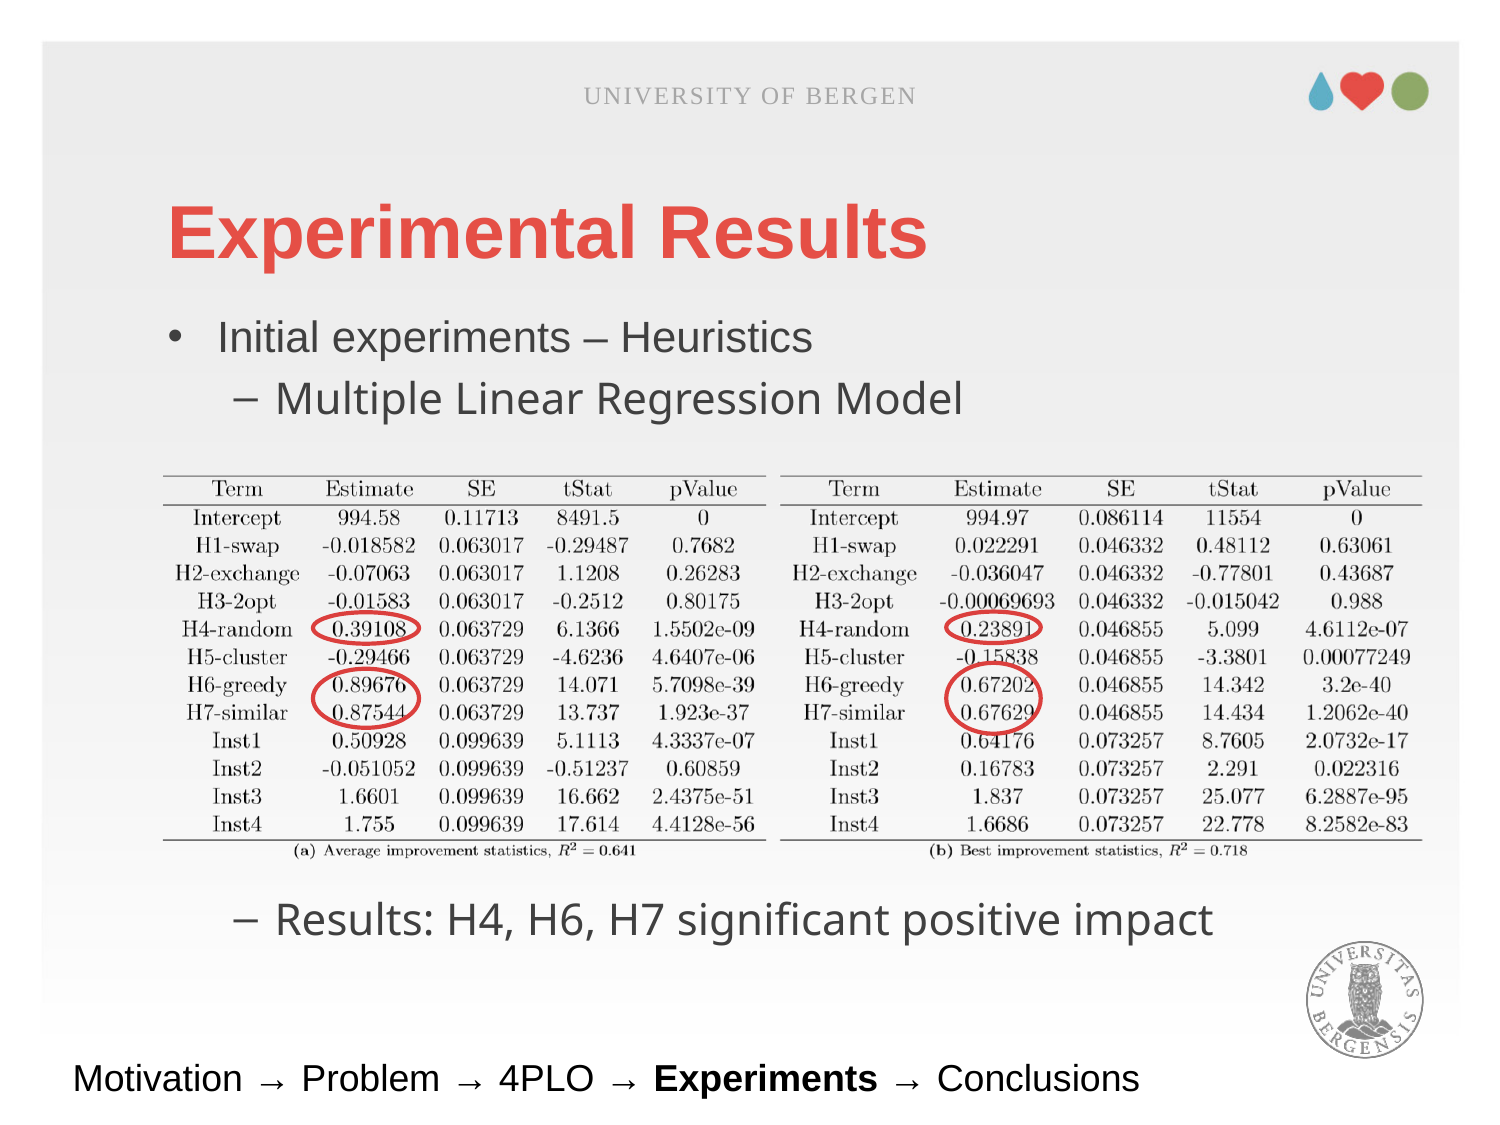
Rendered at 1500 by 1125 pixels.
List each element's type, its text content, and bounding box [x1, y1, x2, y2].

title Experimental Results [167, 166, 1376, 274]
list Initial experiments – Heuristics Multiple Linear Regression Model Results: H4, H6, H7 significant positive impact [167, 309, 1376, 454]
picture [0, 0, 1500, 1125]
footer UNIVERSITY OF BERGEN [230, 79, 1270, 169]
list Initial experiments – Heuristics Multiple Linear Regression Model Results: H4, H6, H7 significant positive impact [167, 894, 1376, 947]
text_box Motivation → Problem → 4PLO → Experiments → Conclusions [57, 1046, 1500, 1107]
